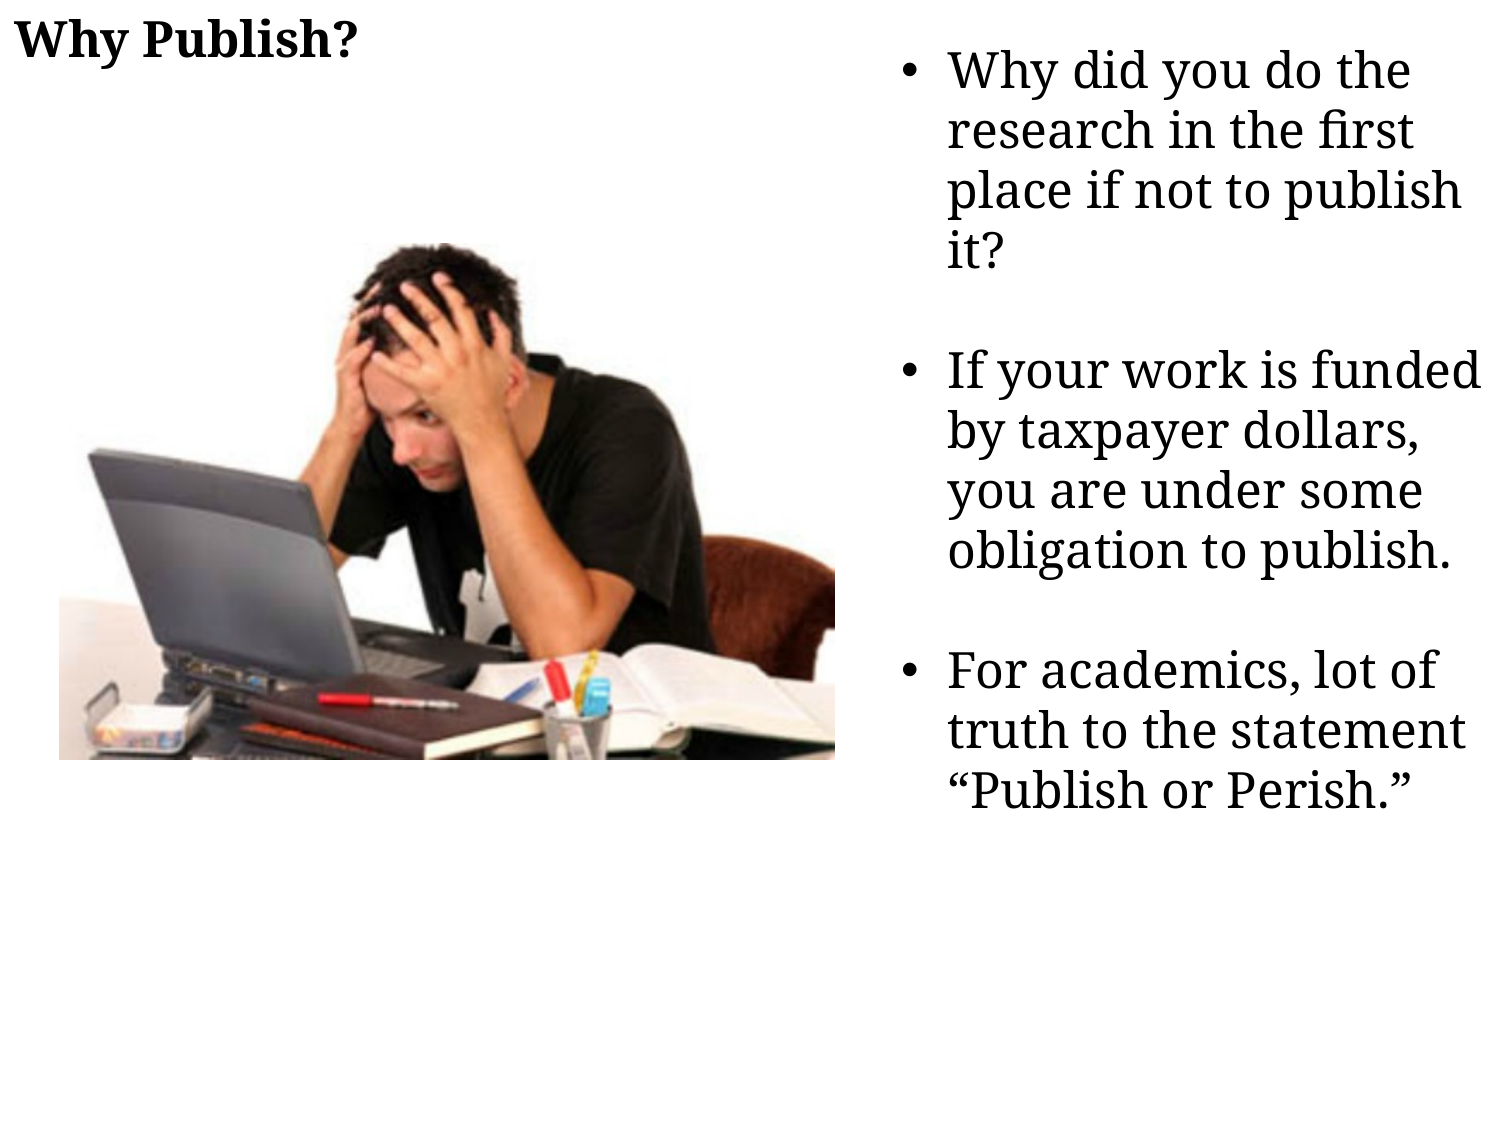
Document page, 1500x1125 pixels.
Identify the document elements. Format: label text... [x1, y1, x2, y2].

picture [59, 243, 835, 760]
text_box Why did you do the research in the first place if not to publish it? If your work is funded by taxpayer dollars, you are under some obligation to publish. For academics, lot of truth to the statement “Publish or Perish.” [886, 31, 1500, 947]
text_box Why Publish? [0, 0, 1500, 75]
